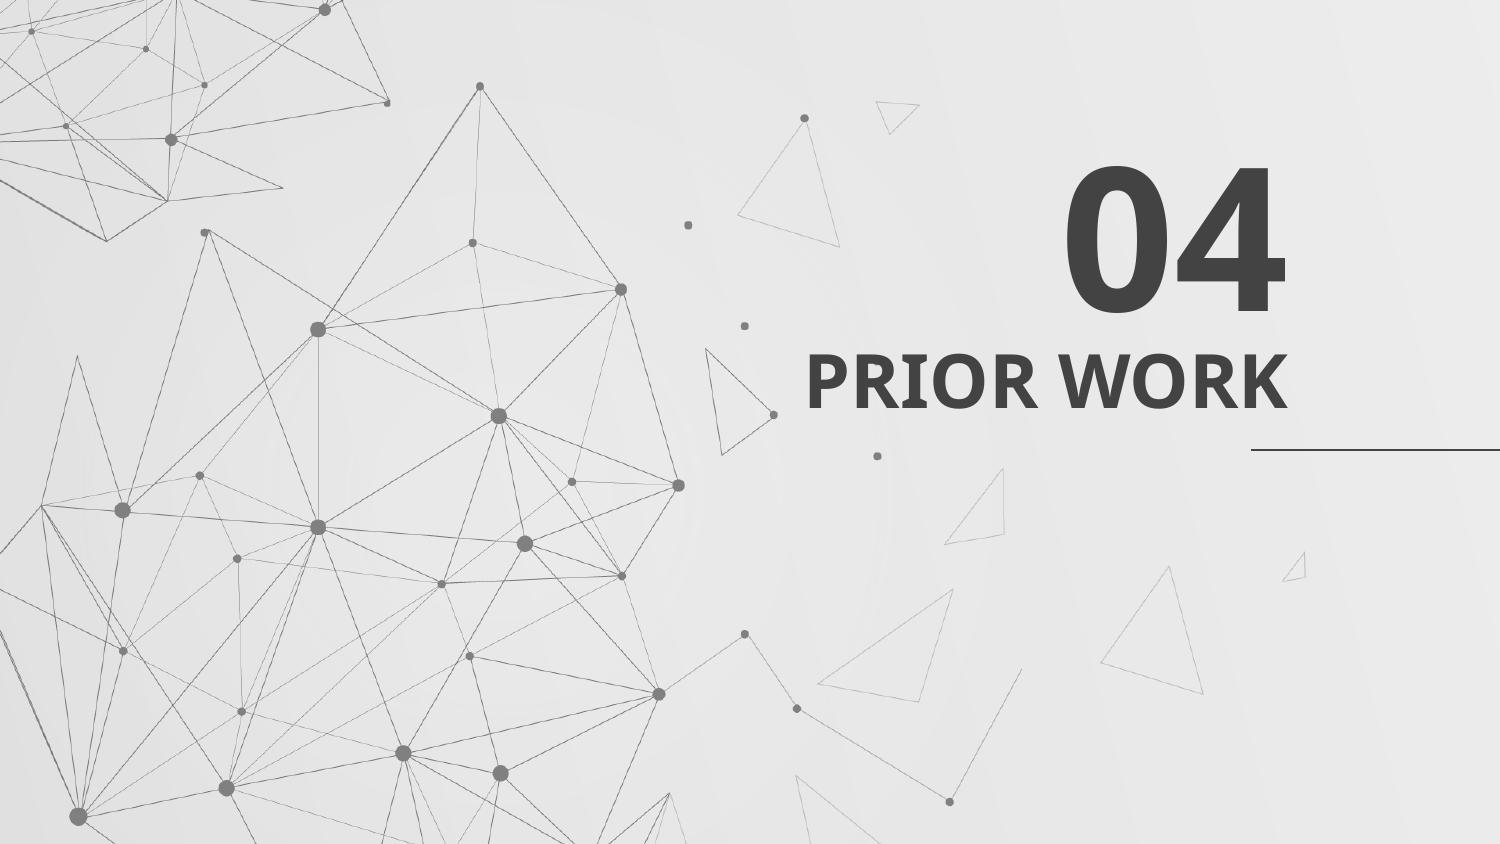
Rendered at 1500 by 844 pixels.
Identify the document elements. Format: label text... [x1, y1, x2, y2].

title 04 [815, 169, 1305, 294]
title PRIOR WORK [451, 220, 1305, 537]
picture [0, 0, 1500, 844]
